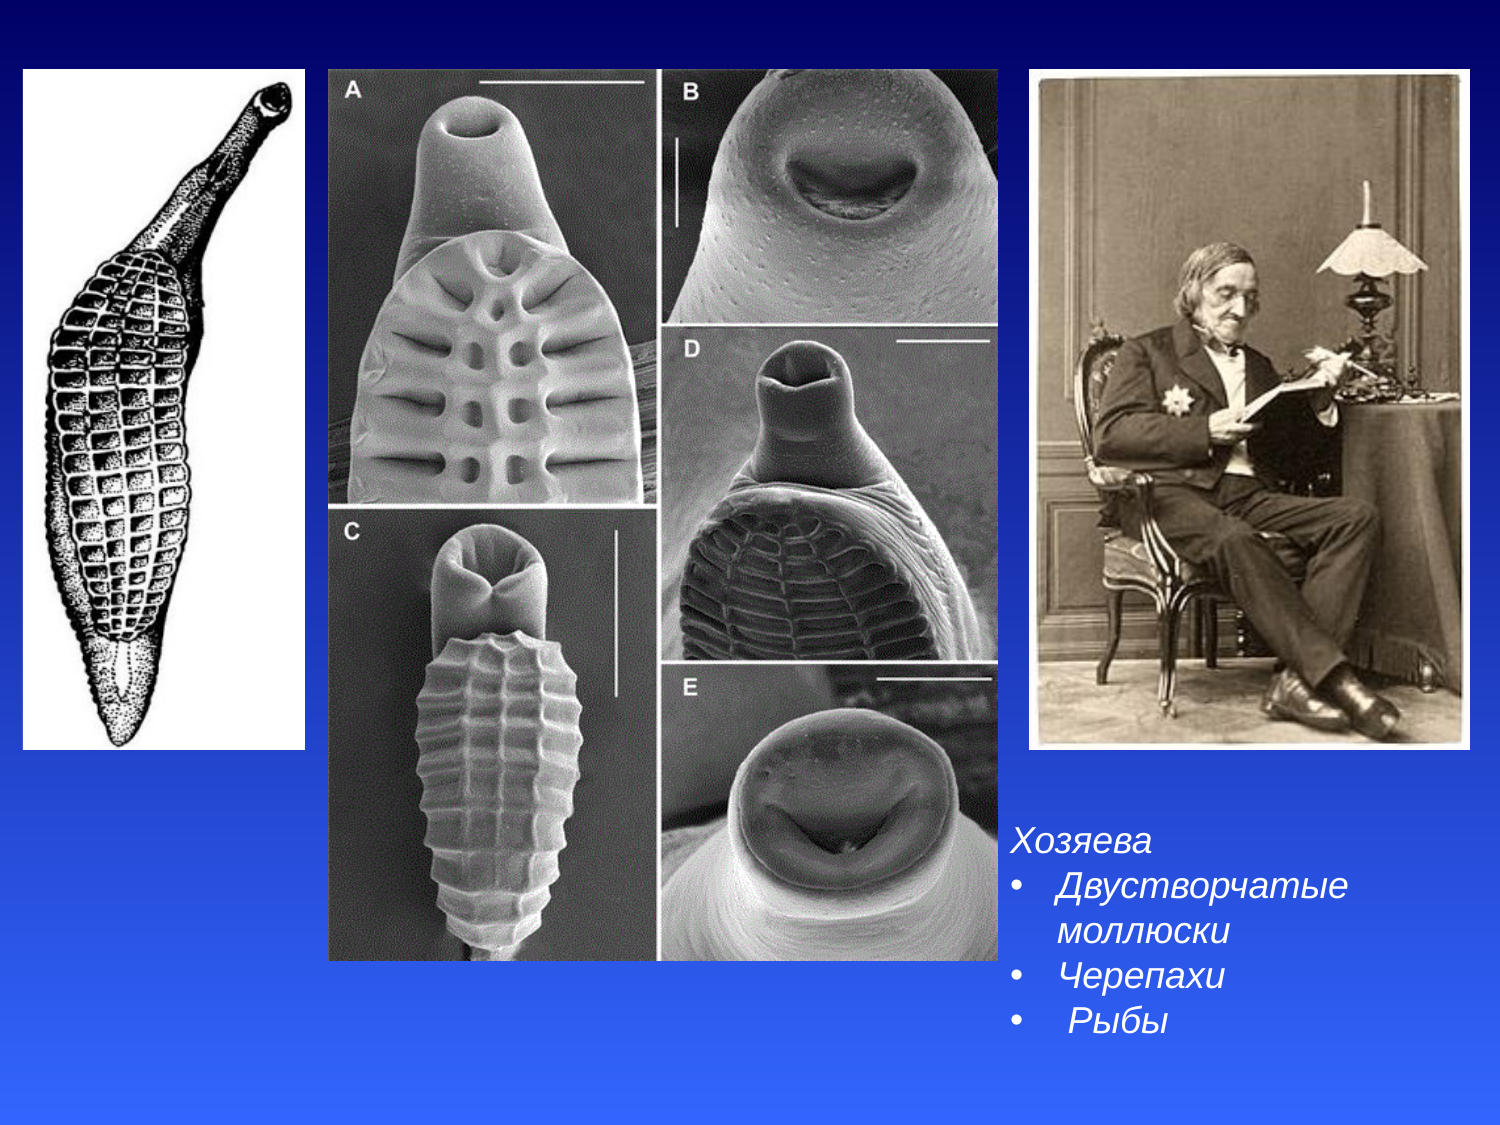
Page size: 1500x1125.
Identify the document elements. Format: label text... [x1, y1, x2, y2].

text_box Хозяева Двустворчатые моллюски Черепахи Рыбы [995, 809, 1500, 1049]
picture [22, 69, 305, 750]
picture [1029, 69, 1470, 750]
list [328, 69, 998, 961]
